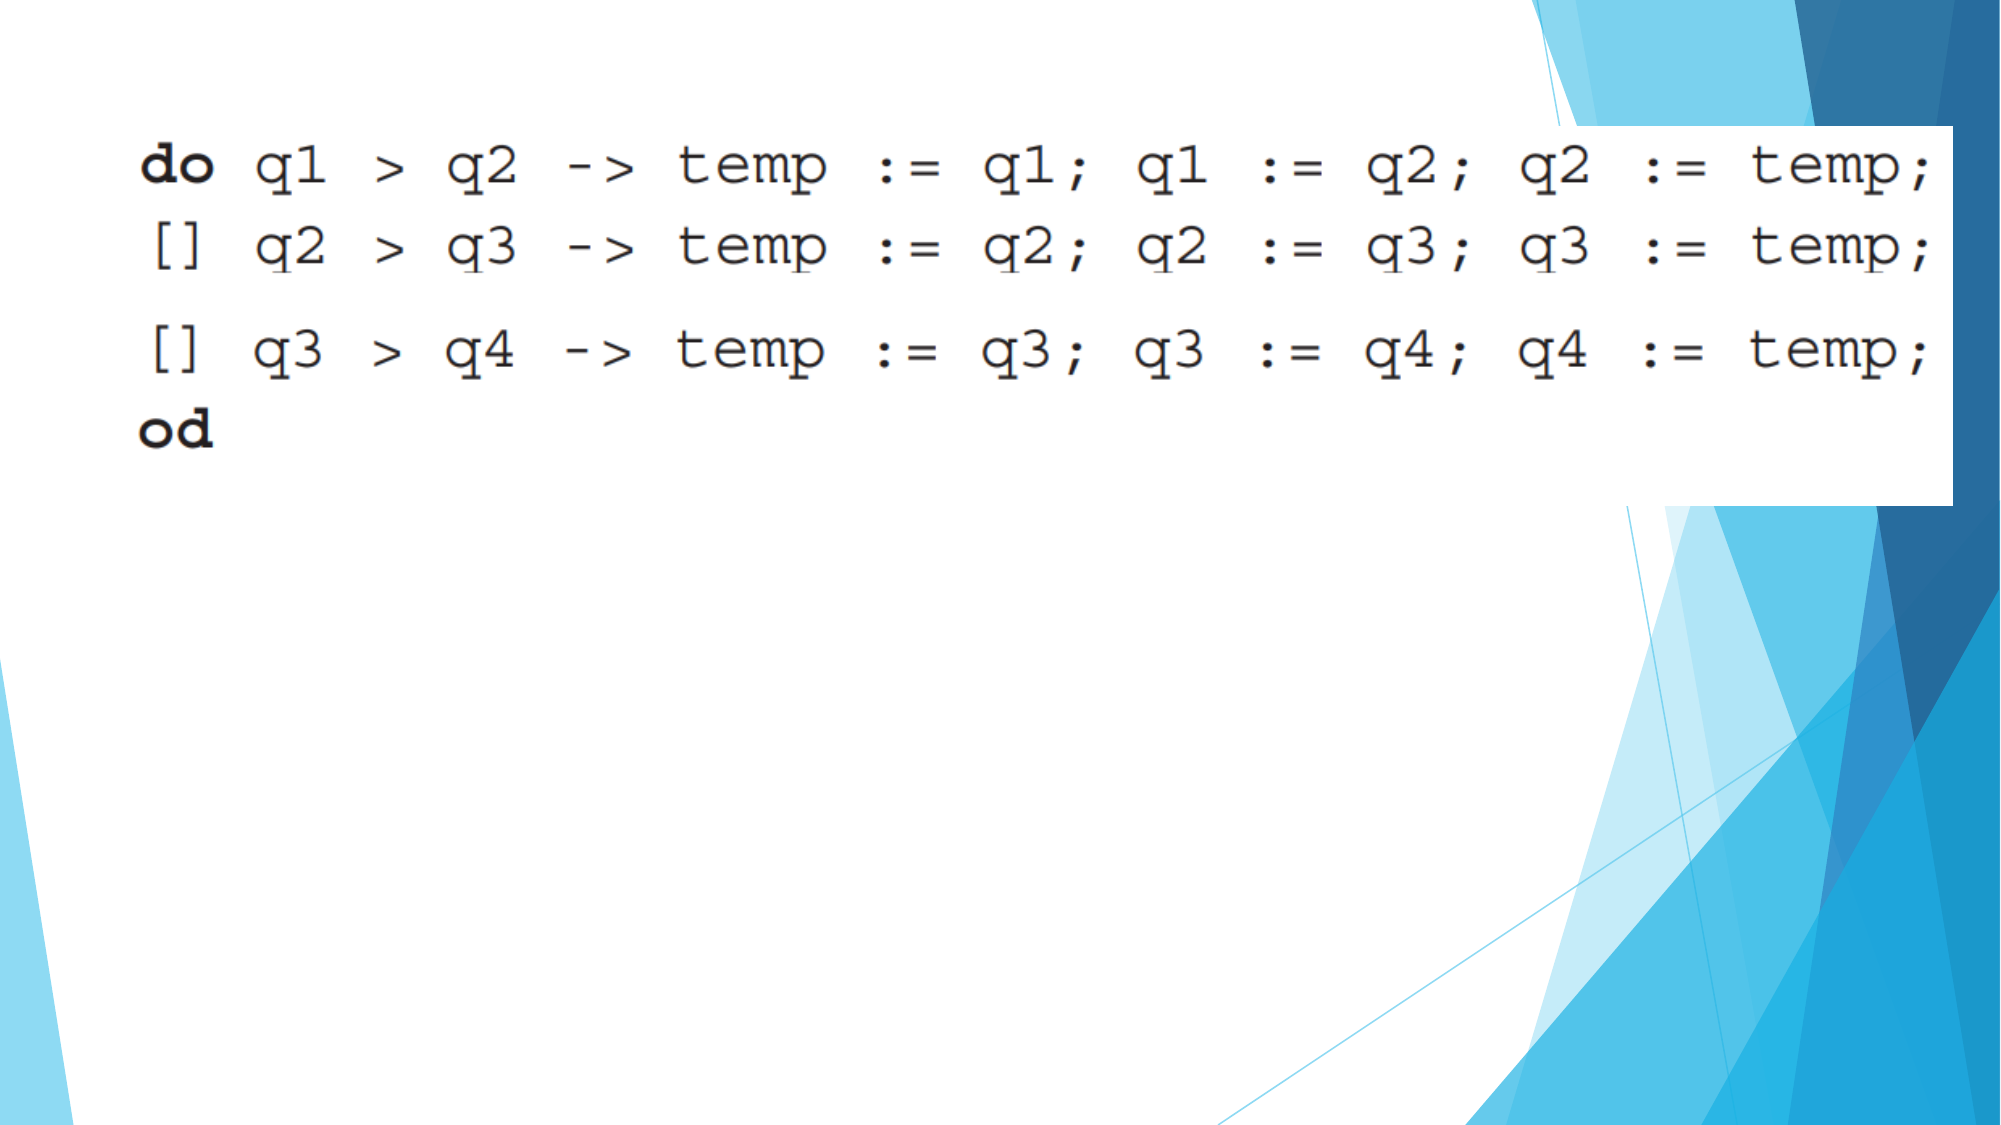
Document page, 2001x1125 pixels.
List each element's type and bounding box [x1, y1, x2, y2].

list [128, 125, 1953, 506]
